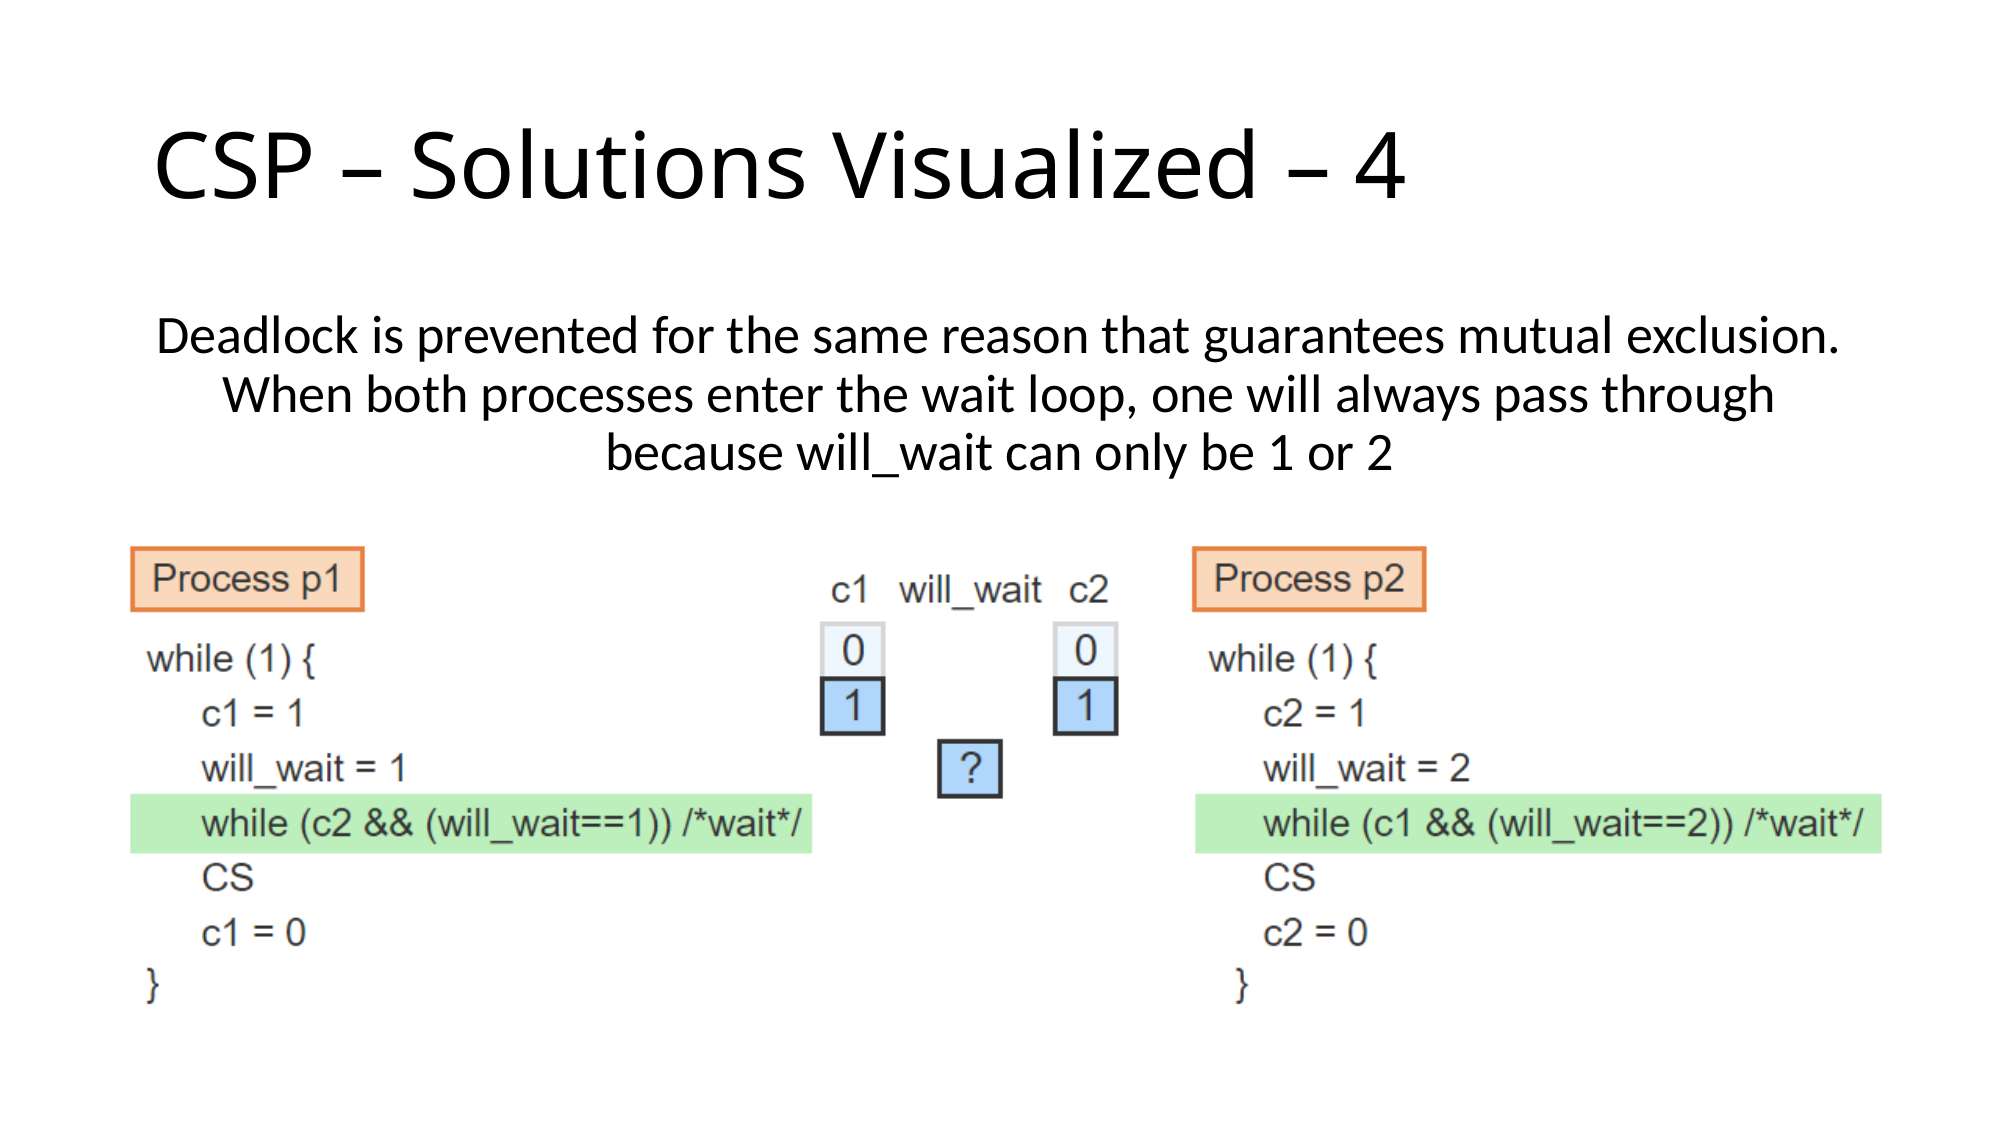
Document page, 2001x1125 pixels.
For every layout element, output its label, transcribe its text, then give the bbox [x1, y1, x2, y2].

title CSP – Solutions Visualized – 4 [137, 59, 1863, 278]
list Deadlock is prevented for the same reason that guarantees mutual exclusion. When both processes enter the wait loop, one will always pass through because will_wait can only be 1 or 2 [137, 299, 1863, 491]
picture [93, 512, 1907, 1034]
